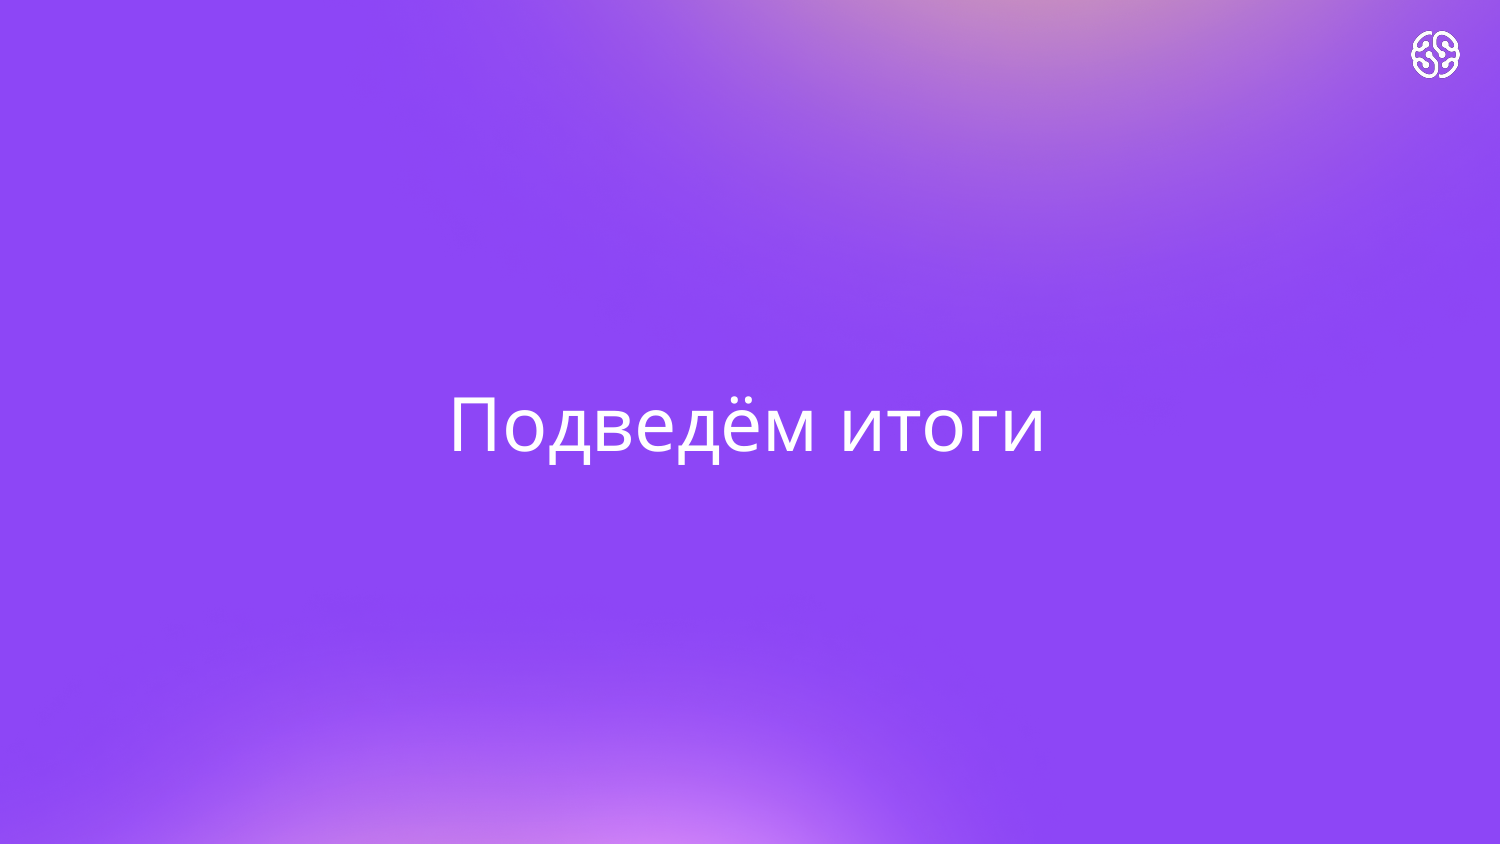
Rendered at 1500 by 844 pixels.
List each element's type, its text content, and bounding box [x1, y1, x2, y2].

picture [0, 0, 1500, 844]
title Подведём итоги [88, 212, 1412, 632]
